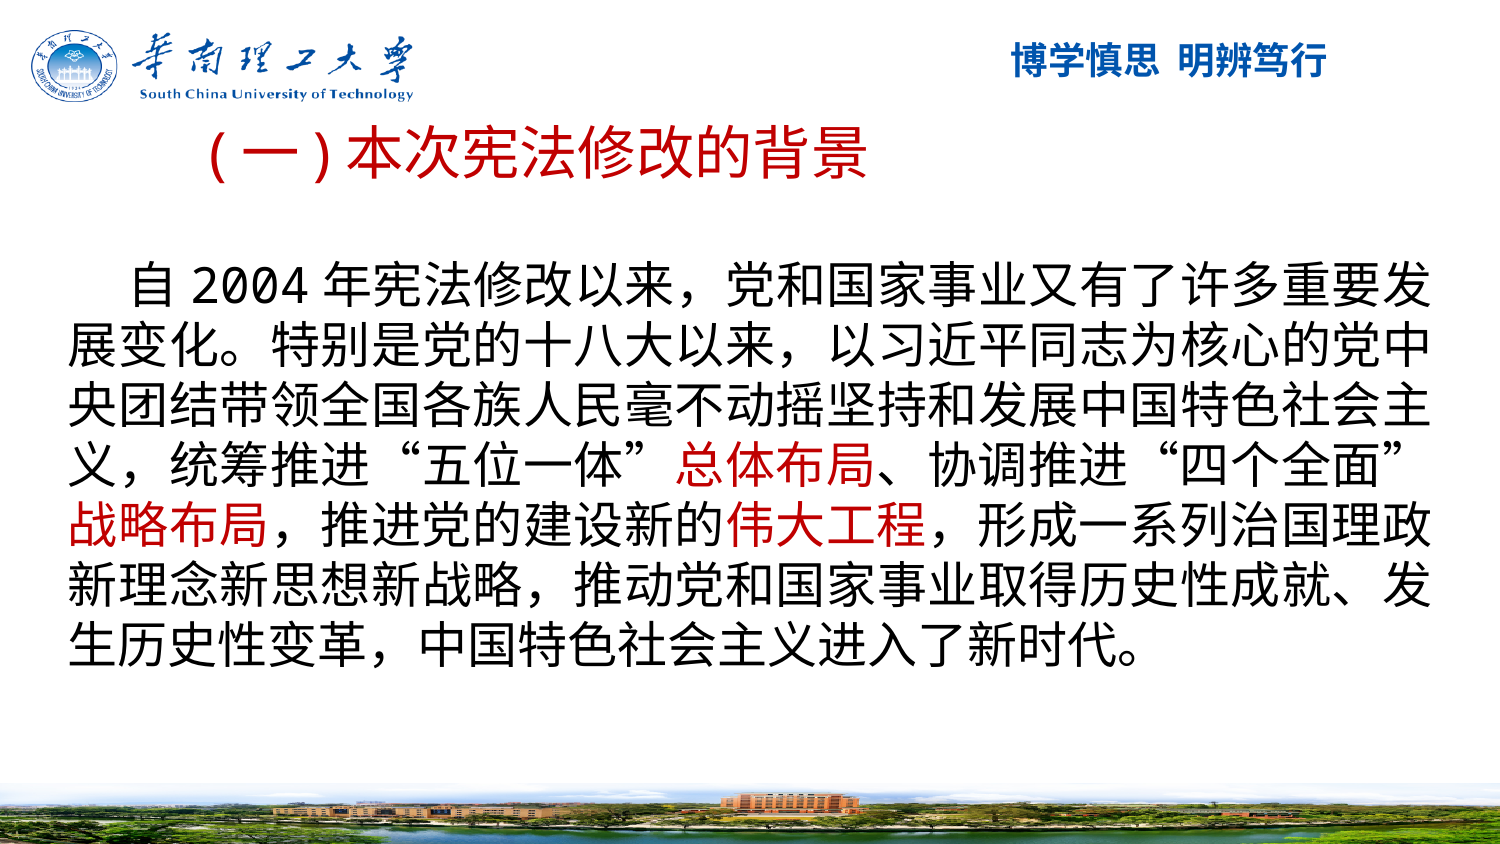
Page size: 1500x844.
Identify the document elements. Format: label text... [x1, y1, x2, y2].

text_box 博学慎思 明辨笃行 [997, 30, 1373, 89]
picture [30, 30, 413, 103]
picture [0, 783, 1500, 844]
list (一)本次宪法修改的背景 [194, 108, 916, 192]
text_box 自2004年宪法修改以来，党和国家事业又有了许多重要发展变化。特别是党的十八大以来，以习近平同志为核心的党中央团结带领全国各族人民毫不动摇坚持和发展中国特色社会主义，统筹推进“五位一体”总体布局、协调推进“四个全面”战略布局，推进党的建设新的伟大工程，形成一系列治国理政新理念新思想新战略，推动党和国家事业取得历史性成就、发生历史性变革，中国特色社会主义进入了新时代。 [53, 246, 1447, 682]
